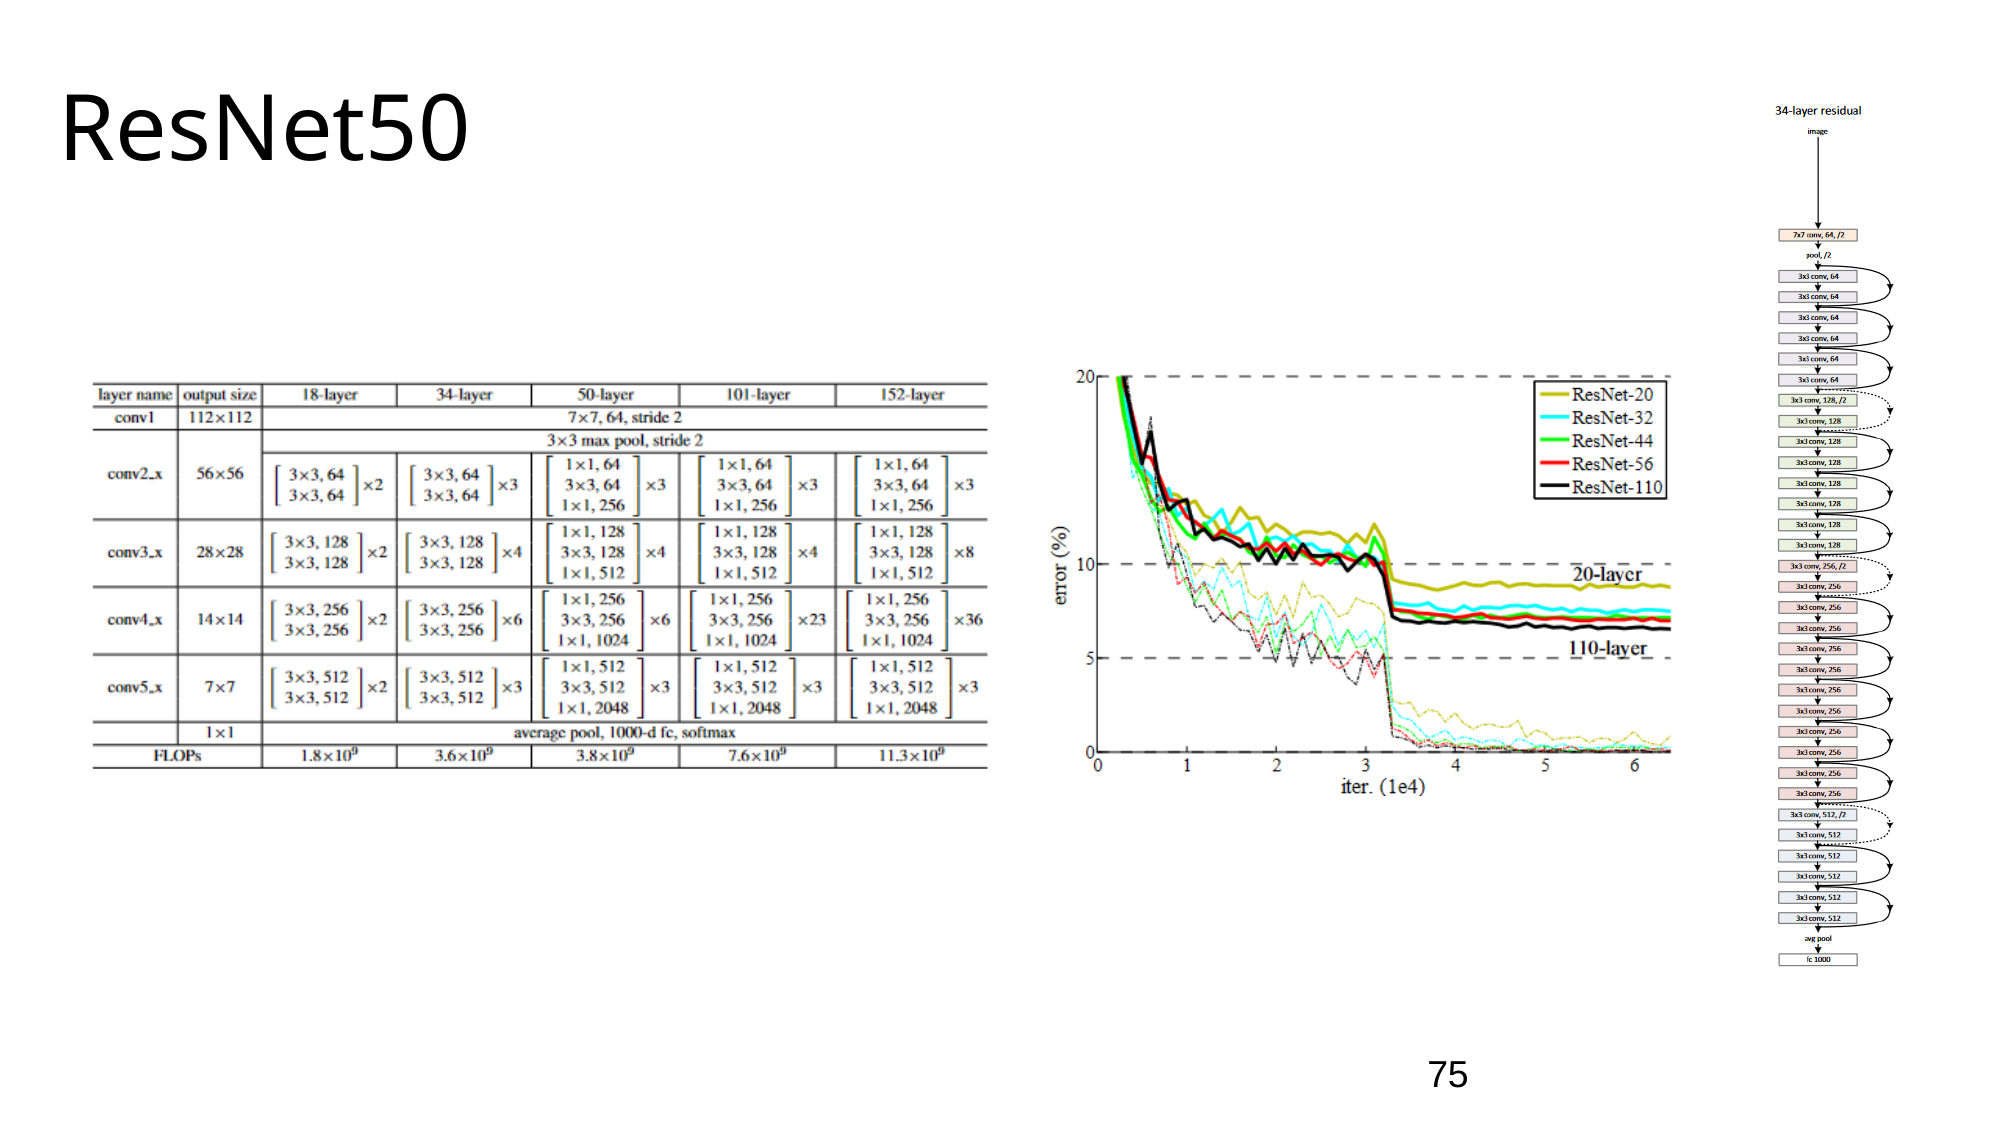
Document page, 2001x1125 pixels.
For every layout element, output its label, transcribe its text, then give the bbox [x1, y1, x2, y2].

title ResNet50 [44, 22, 1769, 240]
picture [1040, 352, 1706, 796]
picture [76, 365, 1000, 780]
picture [1762, 100, 1899, 970]
slide_number 75 [1412, 1042, 1863, 1103]
